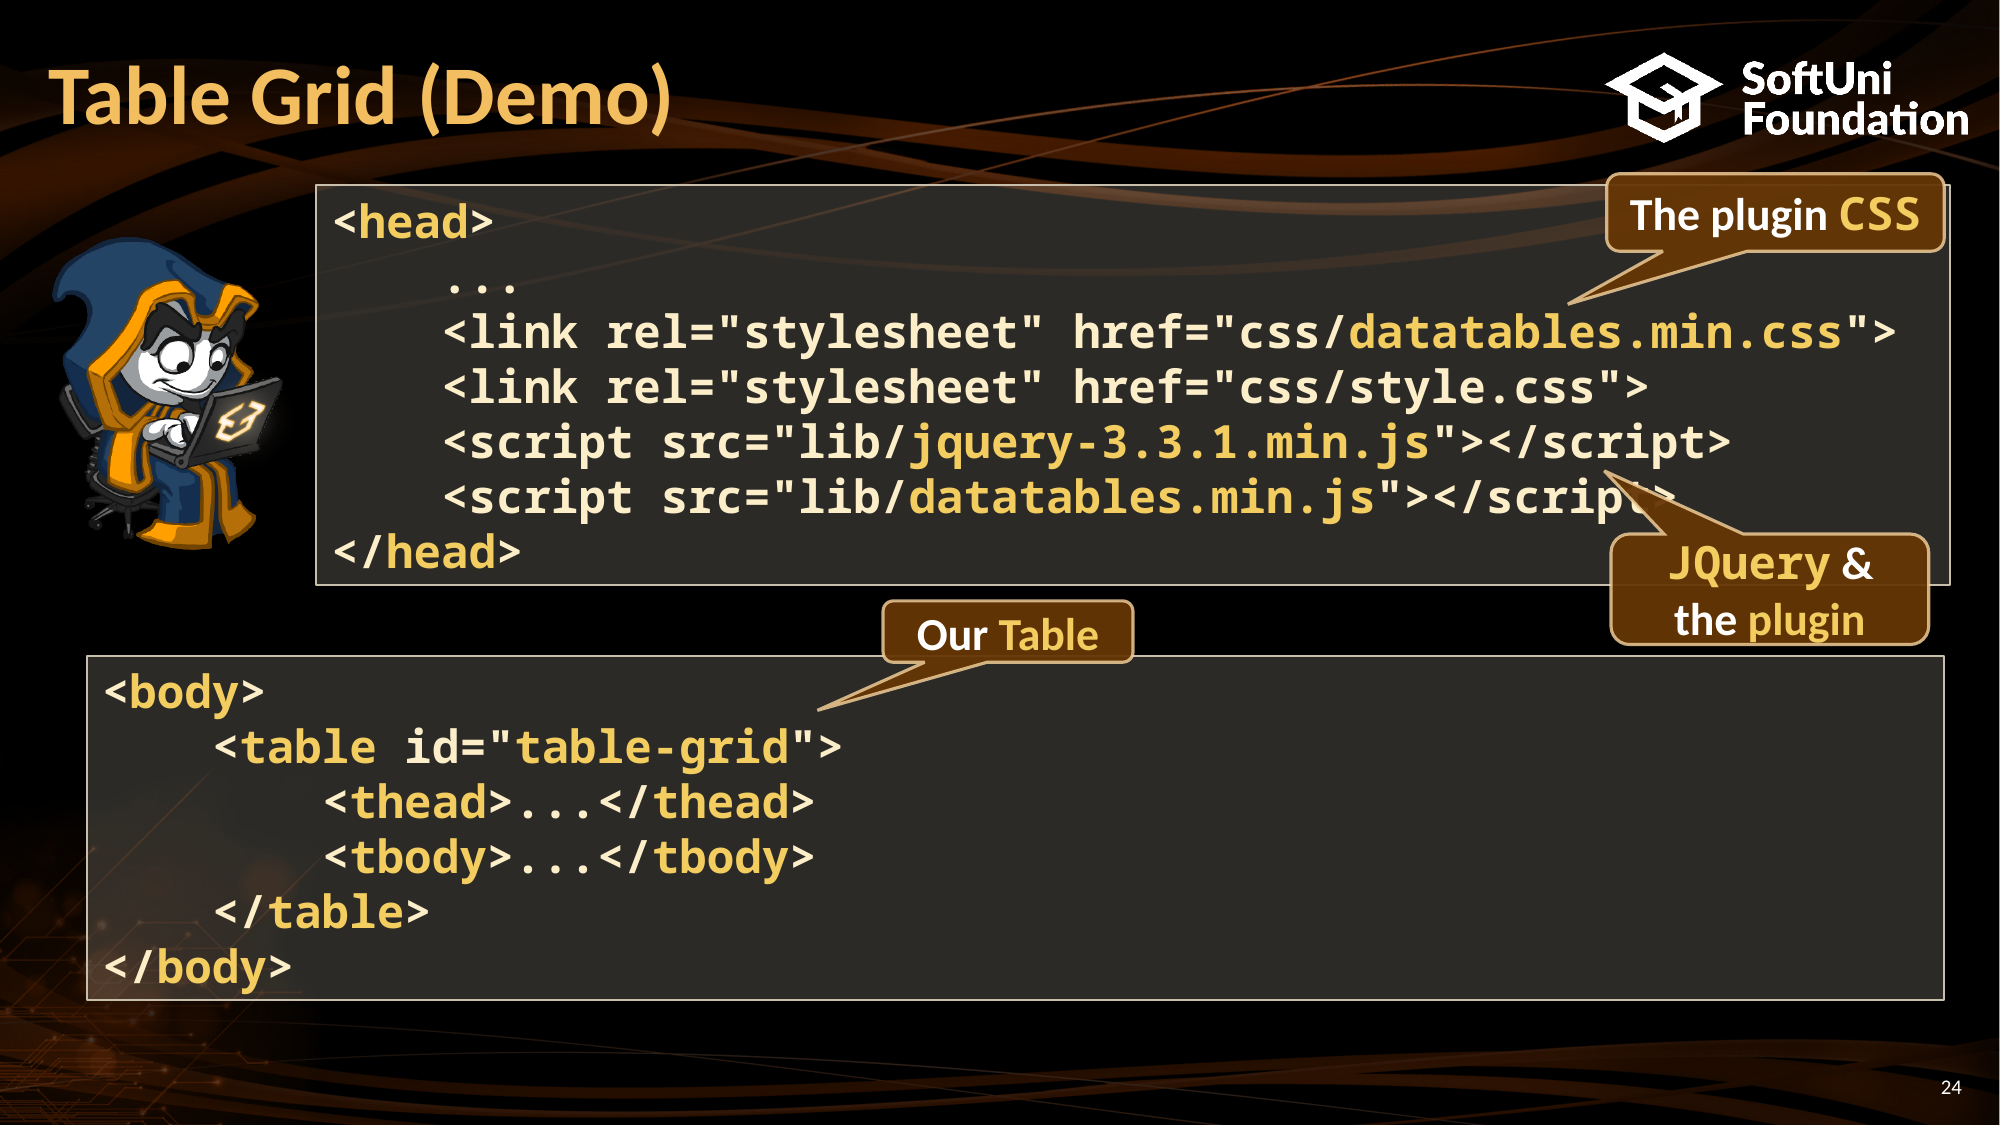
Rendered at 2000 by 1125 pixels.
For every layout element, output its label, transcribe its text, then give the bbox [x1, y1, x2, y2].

title Table Grid (Demo) [30, 6, 1602, 189]
picture [0, 0, 2000, 1125]
text_box Our Table [816, 599, 1135, 712]
text_box <head> ... <link rel="stylesheet" href="css/datatables.min.css"> <link rel="stylesheet" href="css/style.css"> <script src="lib/jquery-3.3.1.min.js"></script> <script src="lib/datatables.min.js"></script> </head> [316, 185, 1950, 585]
slide_number 24 [1897, 1070, 1968, 1103]
text_box <body> <table id="table-grid"> <thead>...</thead> <tbody>...</tbody> </table> </body> [87, 655, 1945, 1001]
text_box The plugin CSS [1567, 172, 1946, 306]
text_box JQuery & the plugin [1603, 469, 1930, 646]
